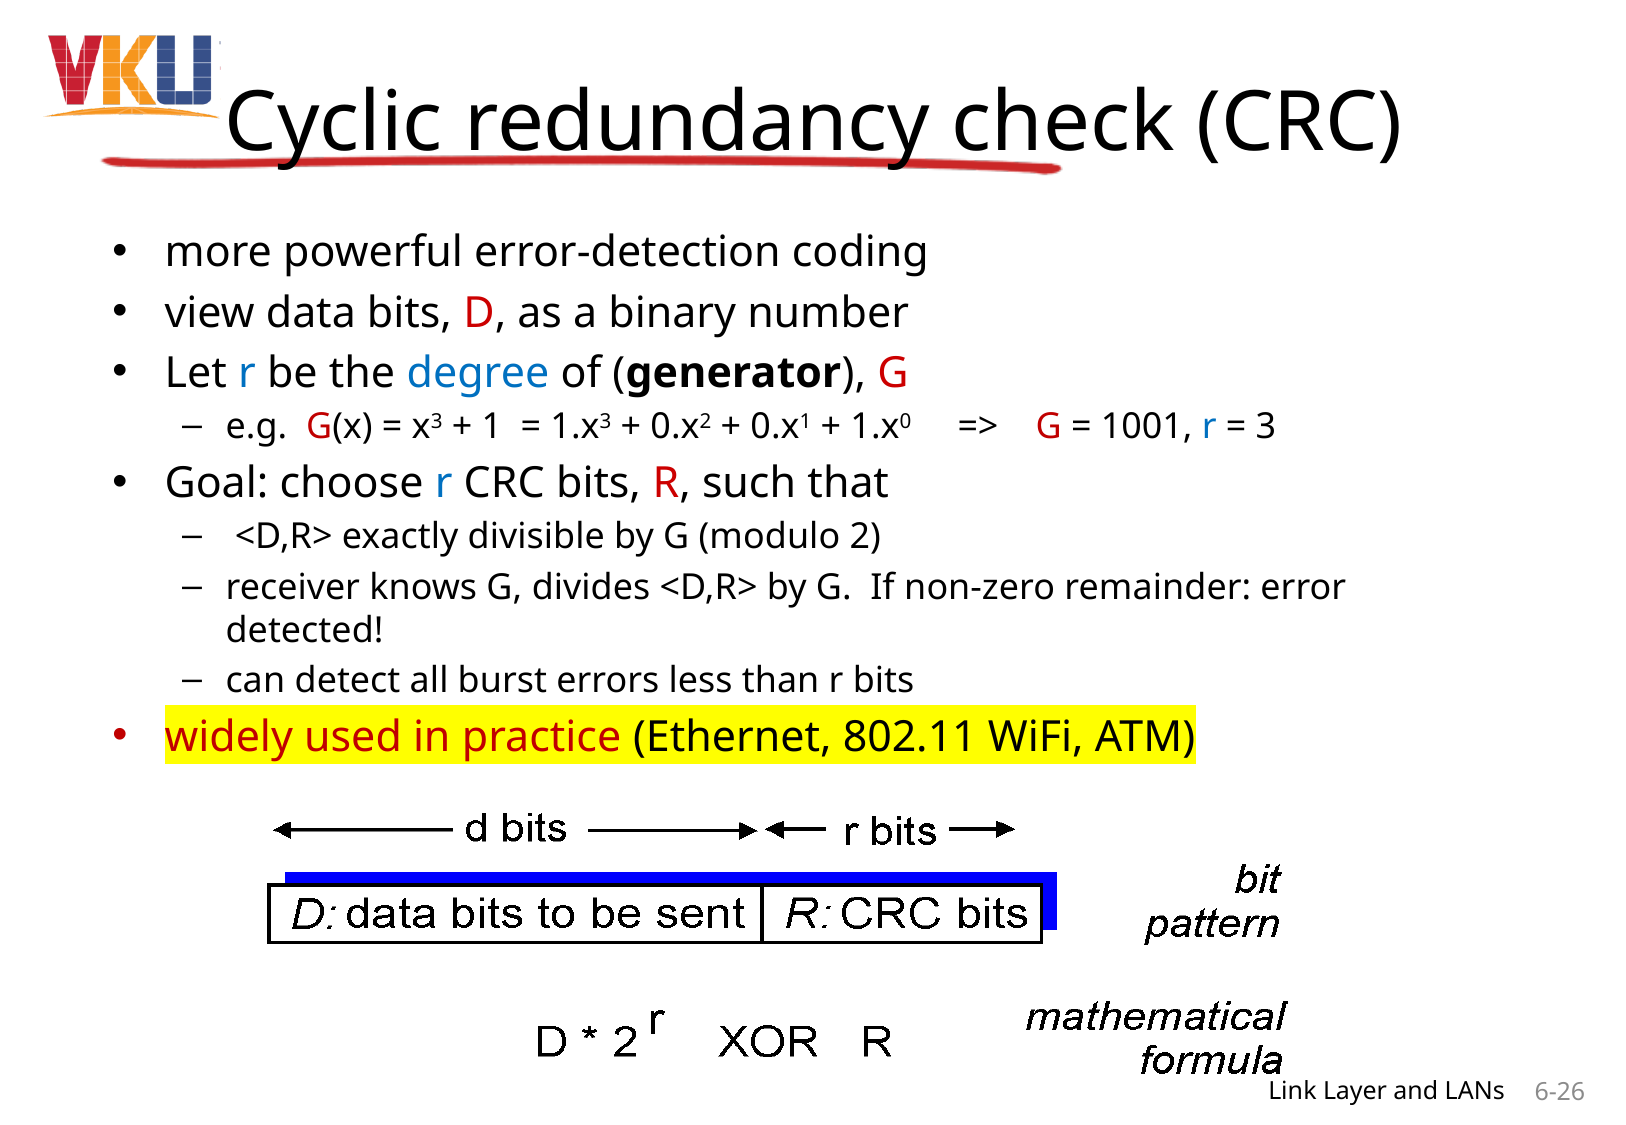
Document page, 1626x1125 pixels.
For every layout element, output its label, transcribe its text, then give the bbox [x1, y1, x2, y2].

picture [97, 151, 1073, 180]
picture [267, 813, 1288, 1075]
footer Link Layer and LANs [1133, 1069, 1520, 1110]
slide_number 6-26 [1502, 1069, 1601, 1115]
title Cyclic redundancy check (CRC) [82, 34, 1546, 200]
list more powerful error-detection coding view data bits, D, as a binary number Let r be the degree of (generator), G e.g. G(x) = x3 + 1 = 1.x3 + 0.x2 + 0.x1 + 1.x0 => G = 1001, r = 3 Goal: choose r CRC bits, R, such that <D,R> exactly divisible by G (modulo 2) receiver knows G, divides <D,R> by G. If non-zero remainder: error detected! can detect all burst errors less than r bits widely used in practice (Ethernet, 802.11 WiFi, ATM) [97, 216, 1479, 768]
picture [32, 21, 228, 129]
